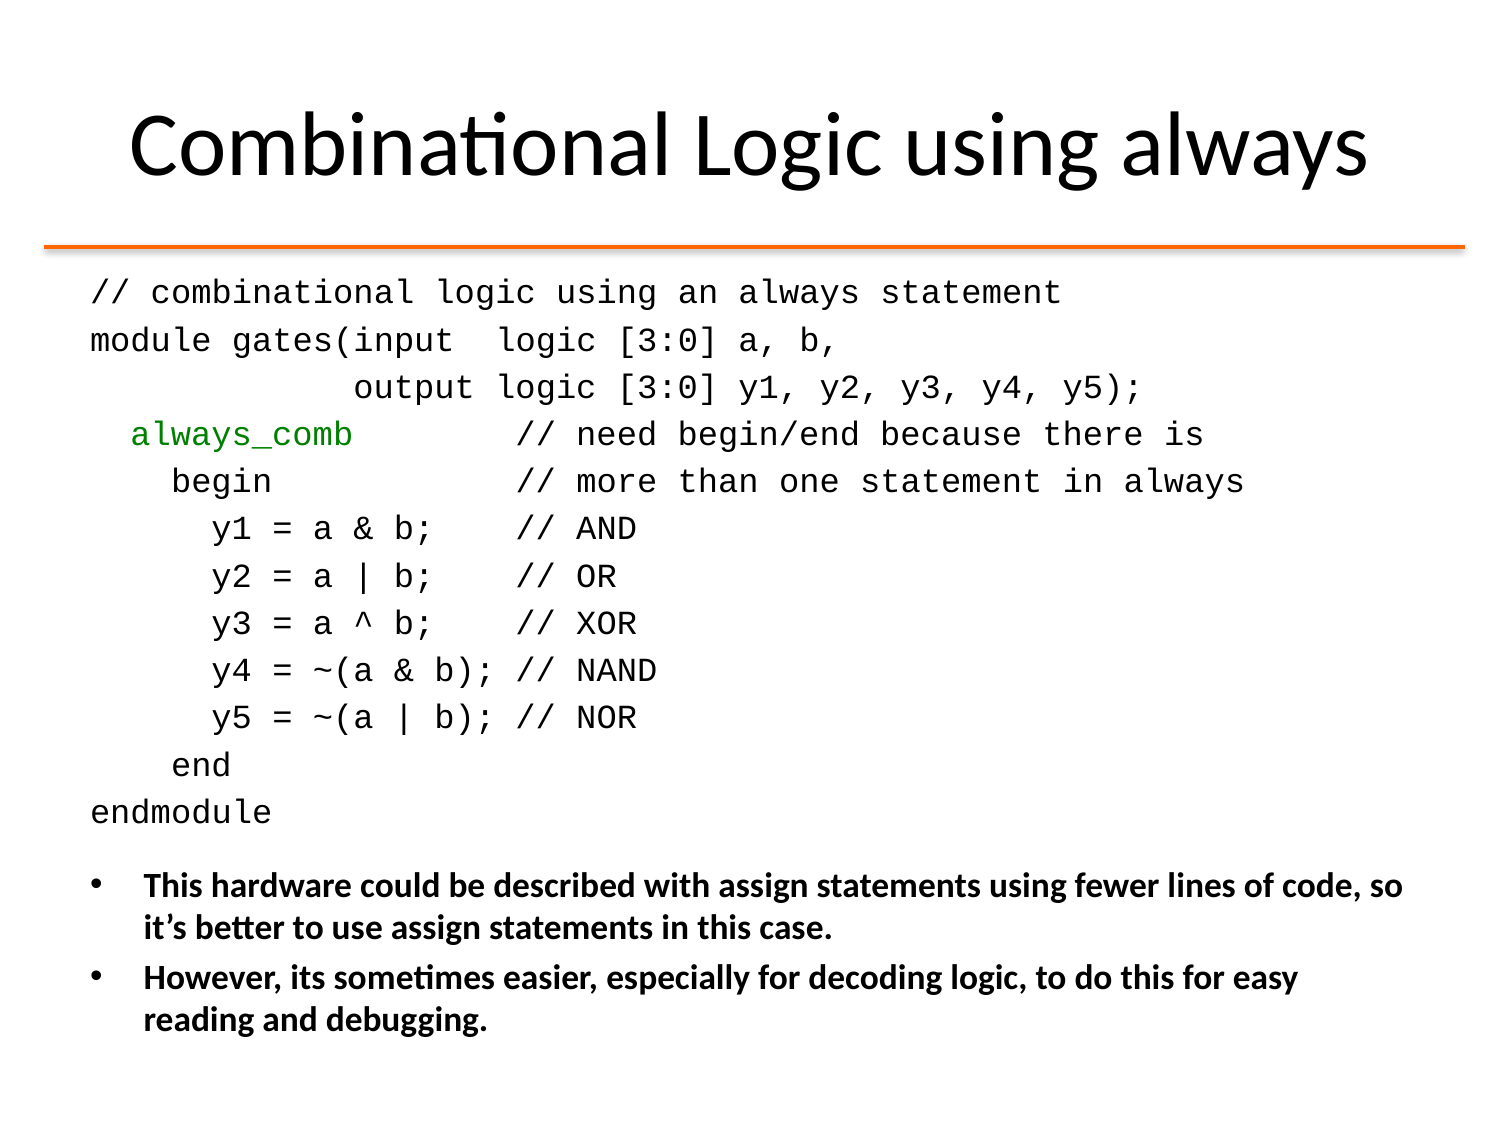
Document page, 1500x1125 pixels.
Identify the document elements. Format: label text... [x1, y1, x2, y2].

text_box [87, 233, 1413, 262]
list // combinational logic using an always statement module gates(input logic [3:0] a, b, output logic [3:0] y1, y2, y3, y4, y5); always_comb // need begin/end because there is begin // more than one statement in always y1 = a & b; // AND y2 = a | b; // OR y3 = a ^ b; // XOR y4 = ~(a & b); // NAND y5 = ~(a | b); // NOR end endmodule This hardware could be described with assign statements using fewer lines of code, so it’s better to use assign statements in this case. However, its sometimes easier, especially for decoding logic, to do this for easy reading and debugging. [75, 262, 1425, 1050]
title Combinational Logic using always [75, 45, 1425, 233]
